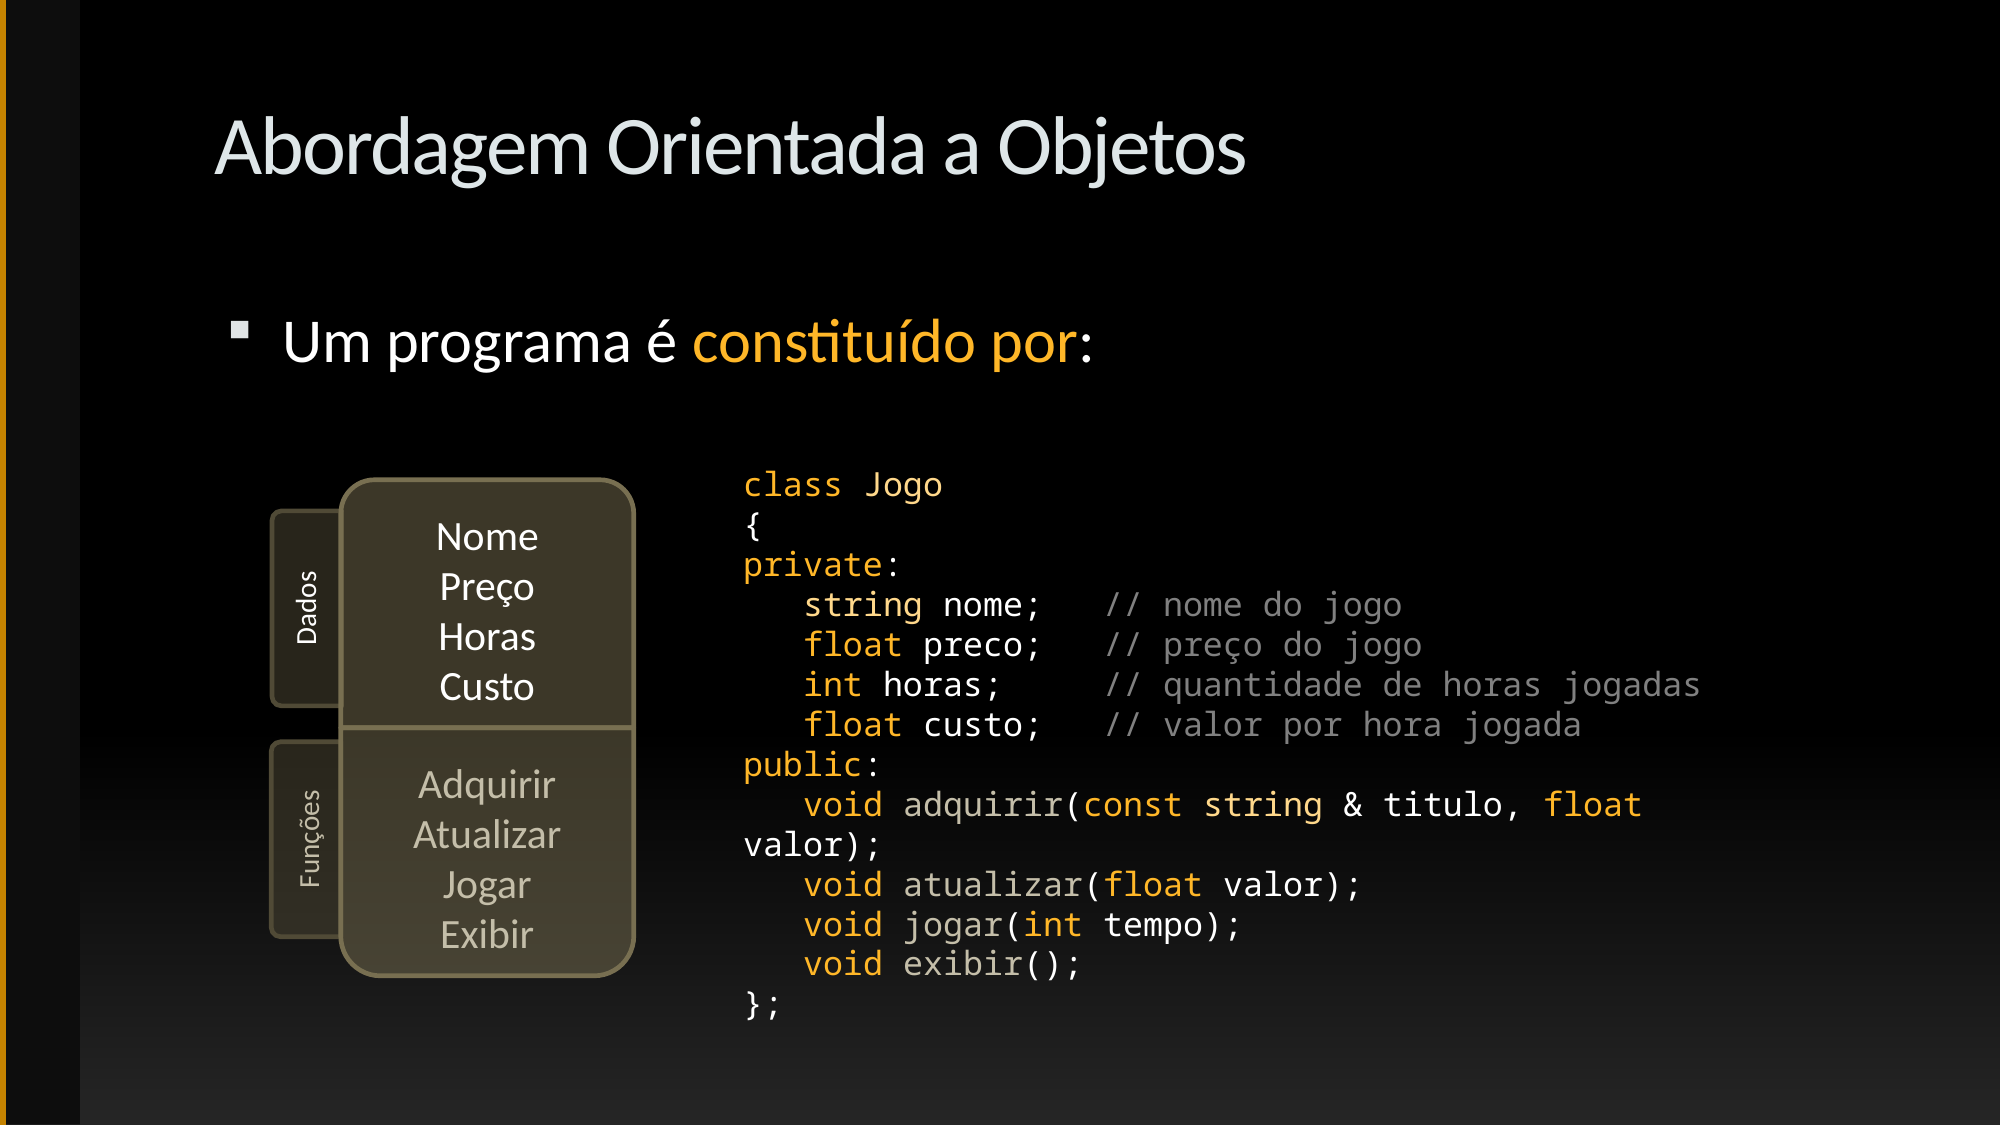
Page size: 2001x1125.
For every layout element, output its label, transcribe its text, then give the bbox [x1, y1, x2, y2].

list Um programa é constituído por: [200, 292, 1900, 1043]
text_box class Jogo { private: string nome; // nome do jogo float preco; // preço do jogo int horas; // quantidade de horas jogadas float custo; // valor por hora jogada public: void adquirir(const string & titulo, float valor); void atualizar(float valor); void jogar(int tempo); void exibir(); }; [728, 456, 1765, 1030]
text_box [270, 479, 634, 977]
title Abordagem Orientada a Objetos [200, 83, 1627, 234]
